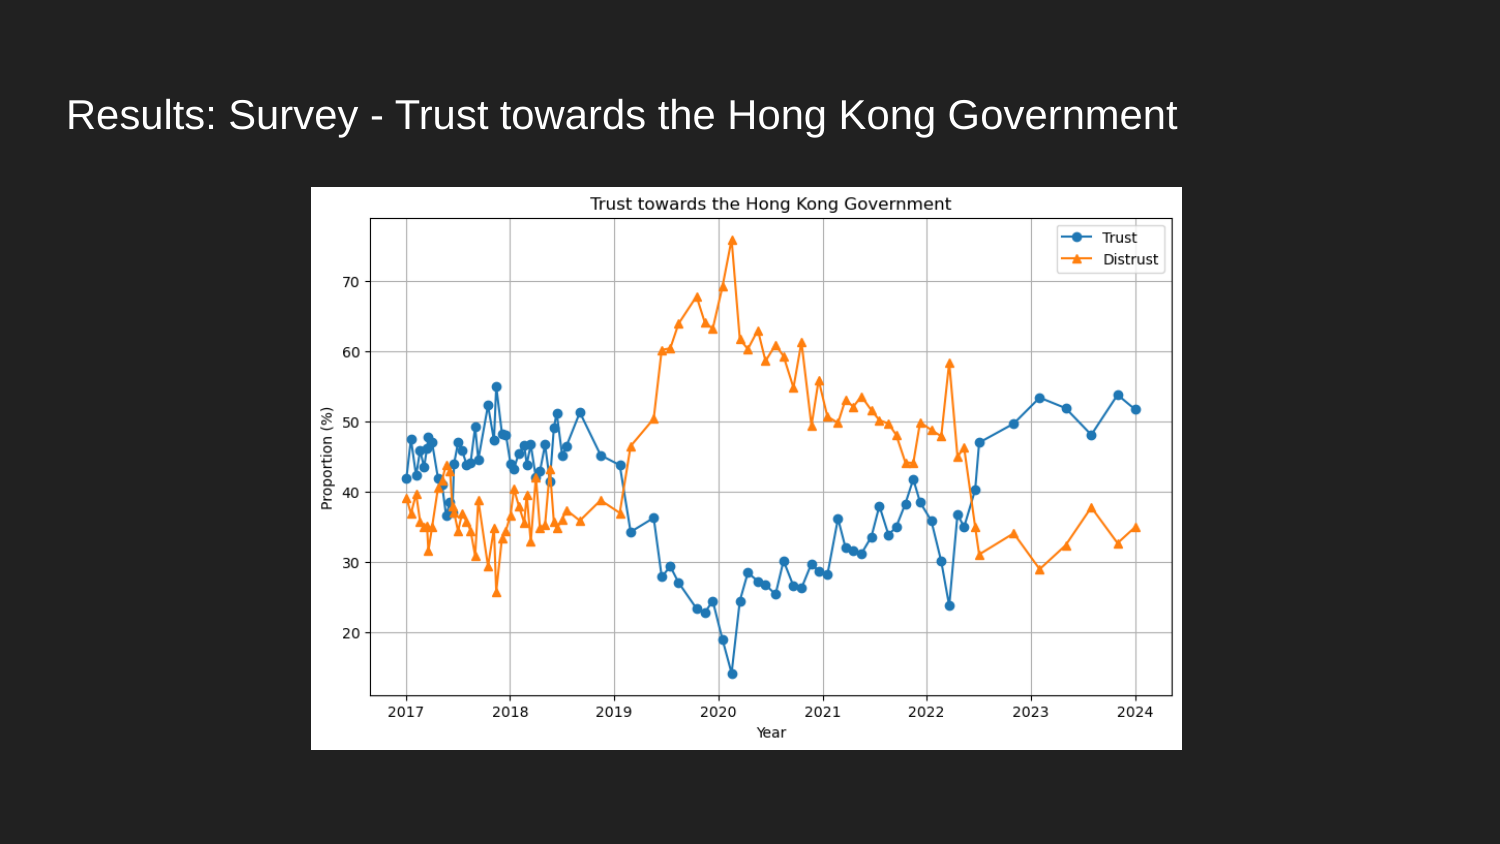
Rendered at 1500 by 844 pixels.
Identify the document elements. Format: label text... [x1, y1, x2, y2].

picture [311, 186, 1182, 750]
title Results: Survey - Trust towards the Hong Kong Government [51, 72, 1449, 167]
